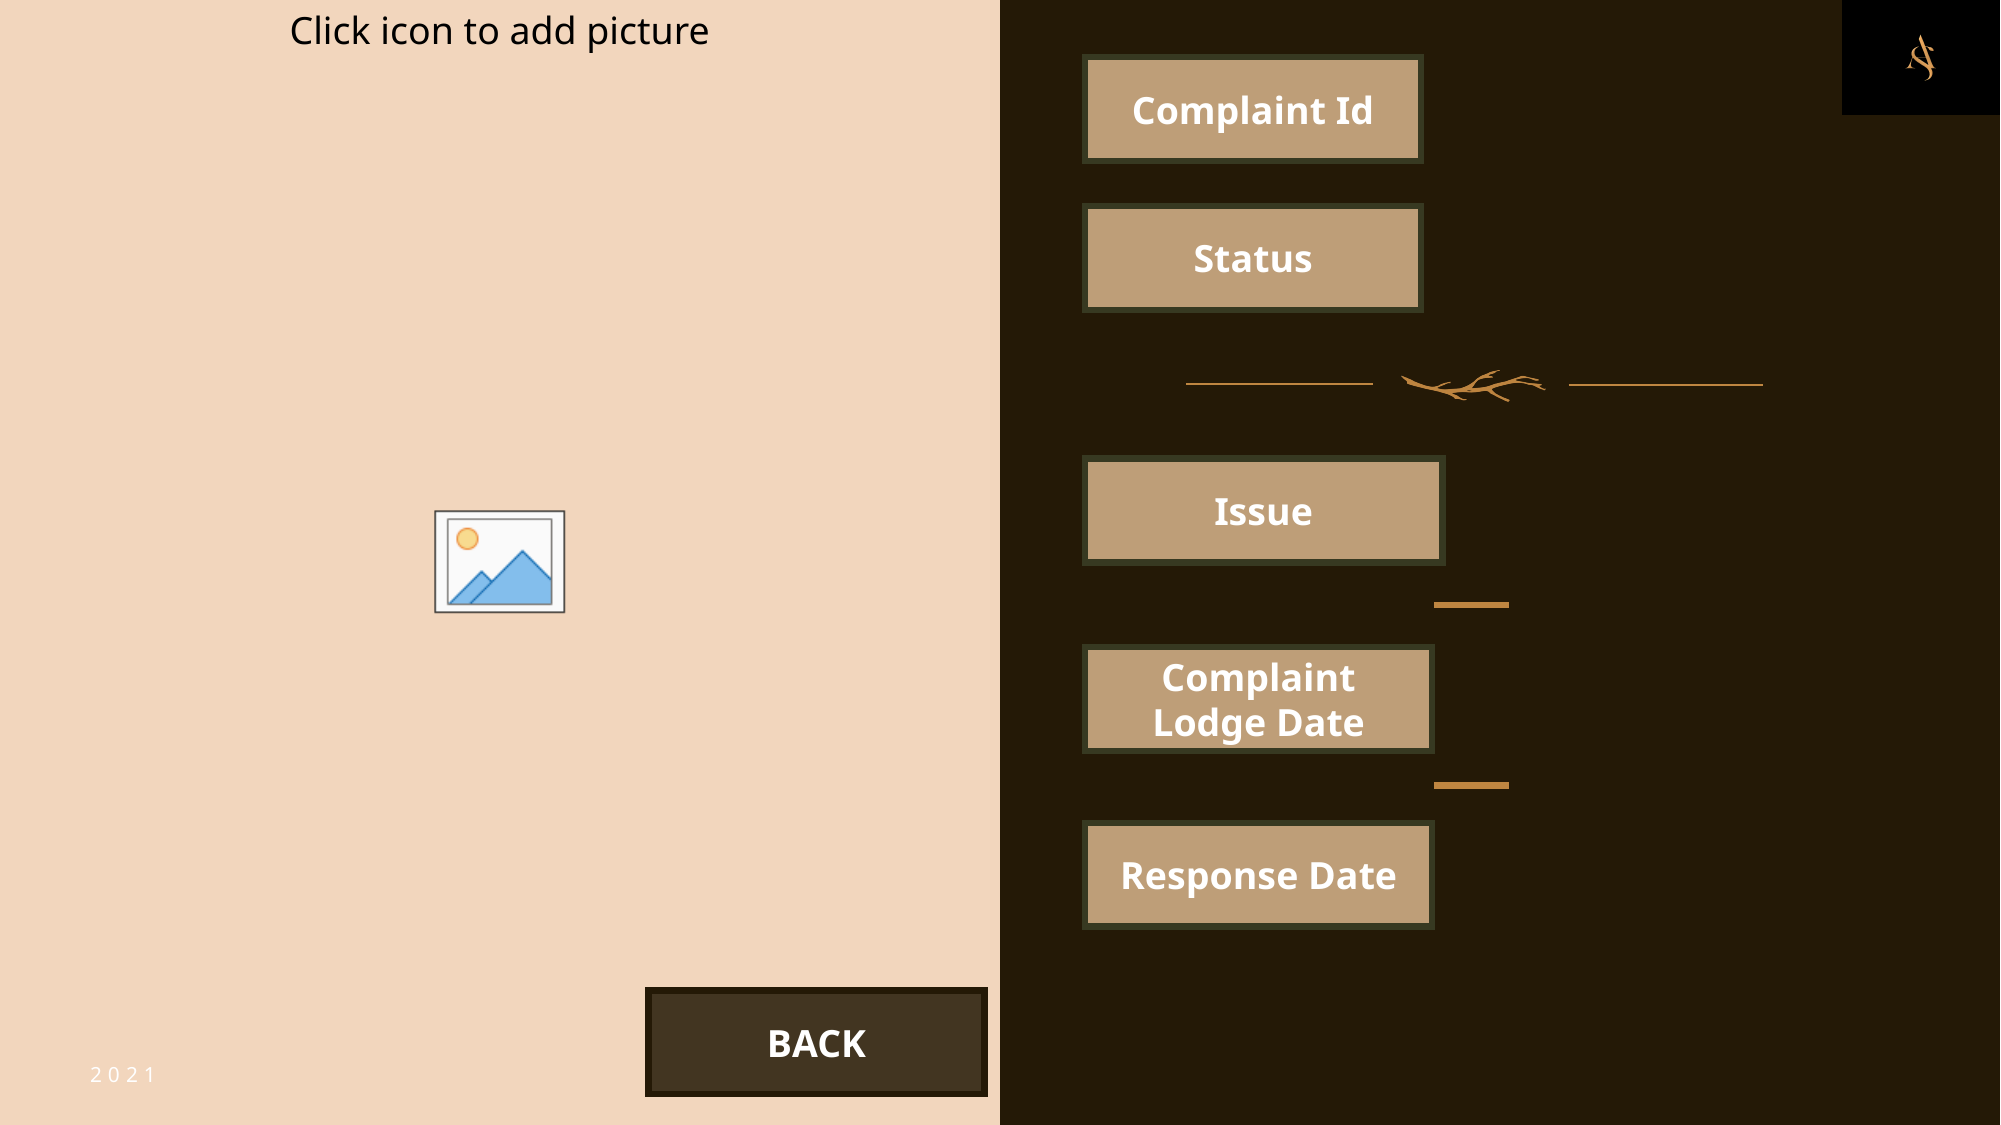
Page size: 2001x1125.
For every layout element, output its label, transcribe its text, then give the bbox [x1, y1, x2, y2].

text_box Status [1084, 205, 1422, 311]
text_box Issue [1084, 458, 1444, 563]
picture [1402, 334, 1545, 431]
picture [0, 0, 1000, 1125]
text_box Response Date [1084, 822, 1433, 928]
picture [1842, 0, 2000, 115]
text_box Complaint Lodge Date [1084, 646, 1433, 752]
text_box Complaint Id [1084, 56, 1422, 162]
